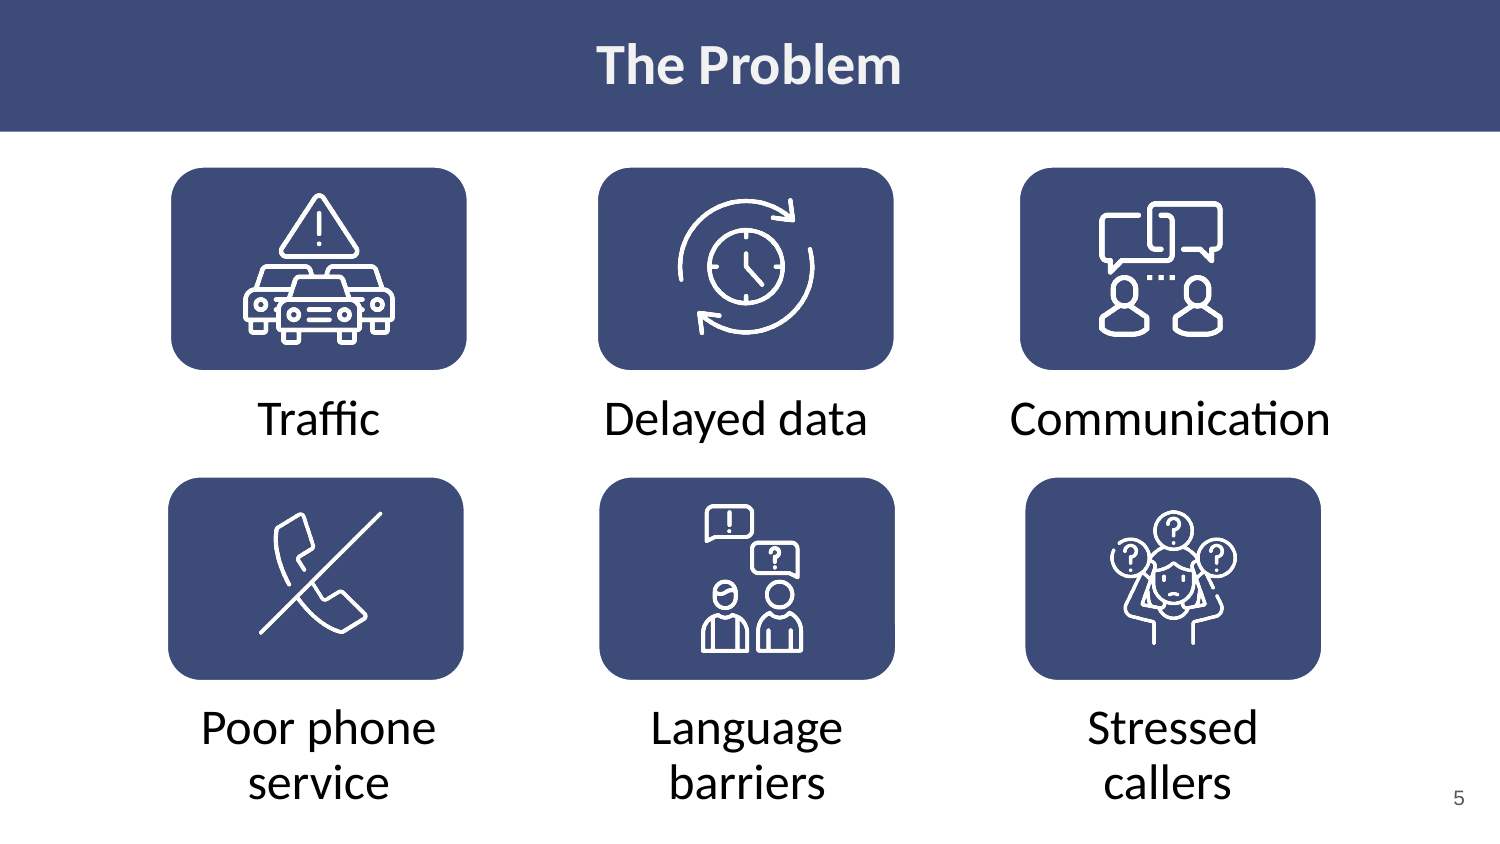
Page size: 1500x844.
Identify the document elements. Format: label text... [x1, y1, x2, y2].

text_box The Problem [0, 0, 1500, 132]
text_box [474, 165, 983, 490]
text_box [1023, 475, 1324, 800]
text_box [168, 165, 469, 473]
slide_number 5 [1389, 764, 1480, 830]
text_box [596, 475, 898, 800]
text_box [985, 165, 1356, 490]
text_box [134, 475, 504, 800]
